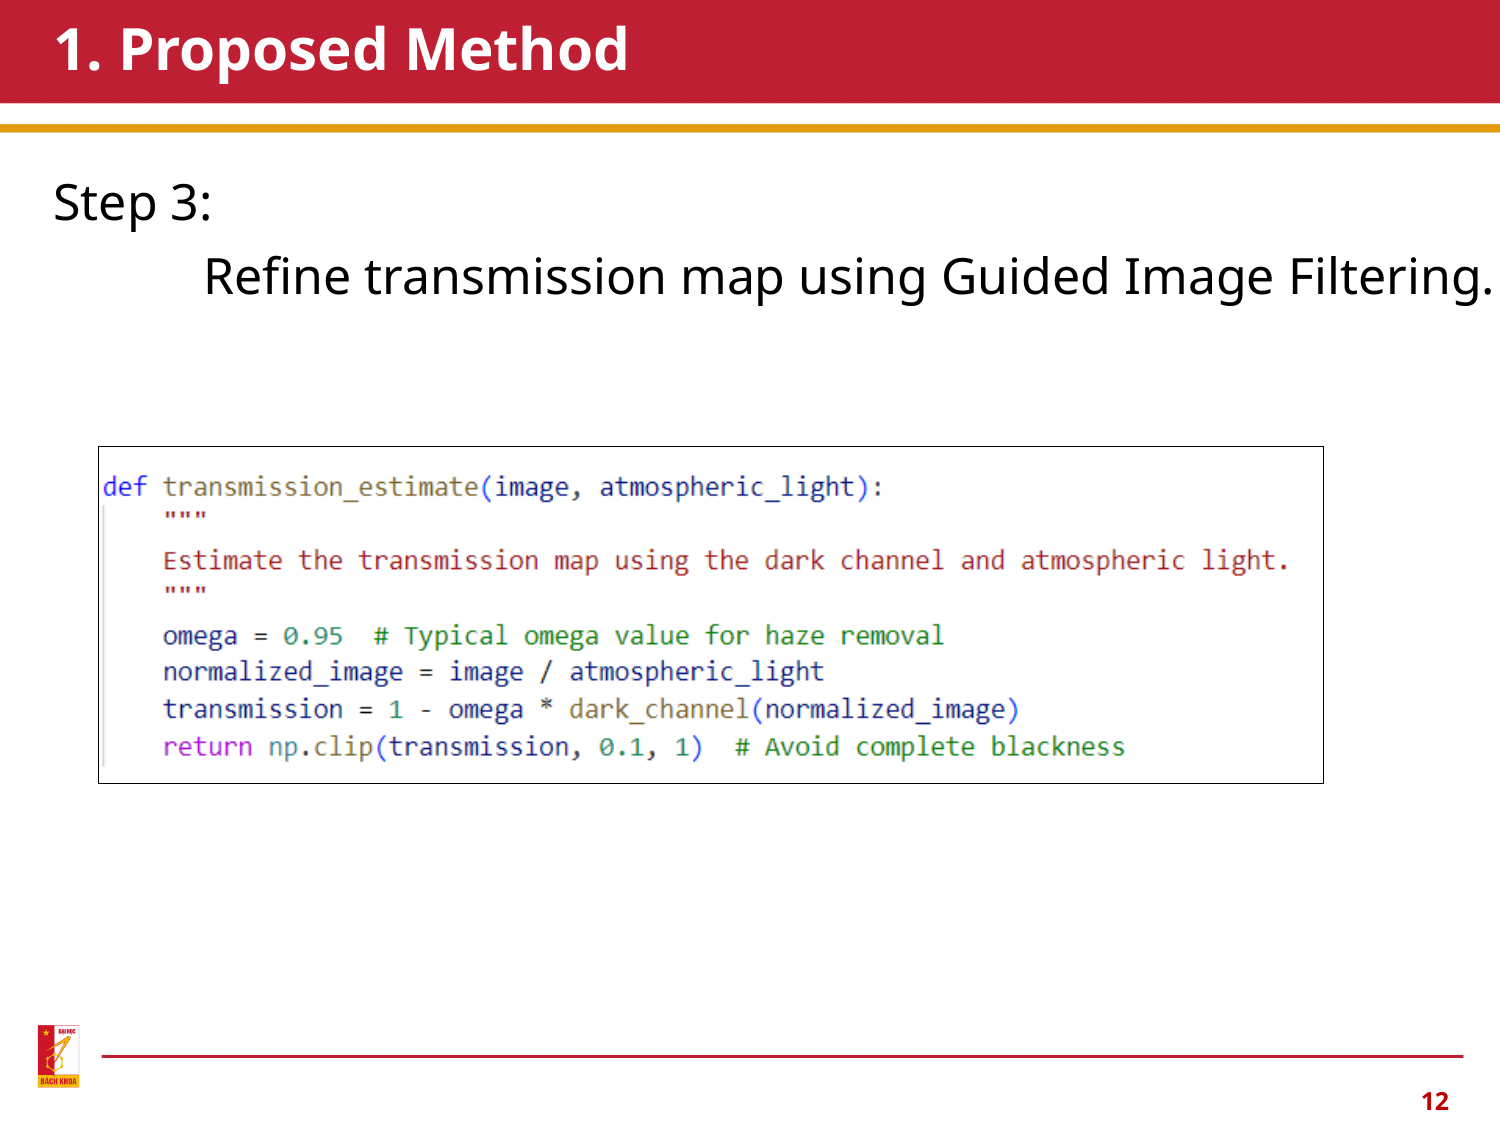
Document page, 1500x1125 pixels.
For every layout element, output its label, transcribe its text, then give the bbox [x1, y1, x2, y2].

text_box Step 3: Refine transmission map using Guided Image Filtering. [38, 169, 1500, 313]
slide_number 12 [1126, 1078, 1464, 1125]
title 1. Proposed Method [38, 12, 1462, 87]
picture [0, 0, 1500, 1125]
